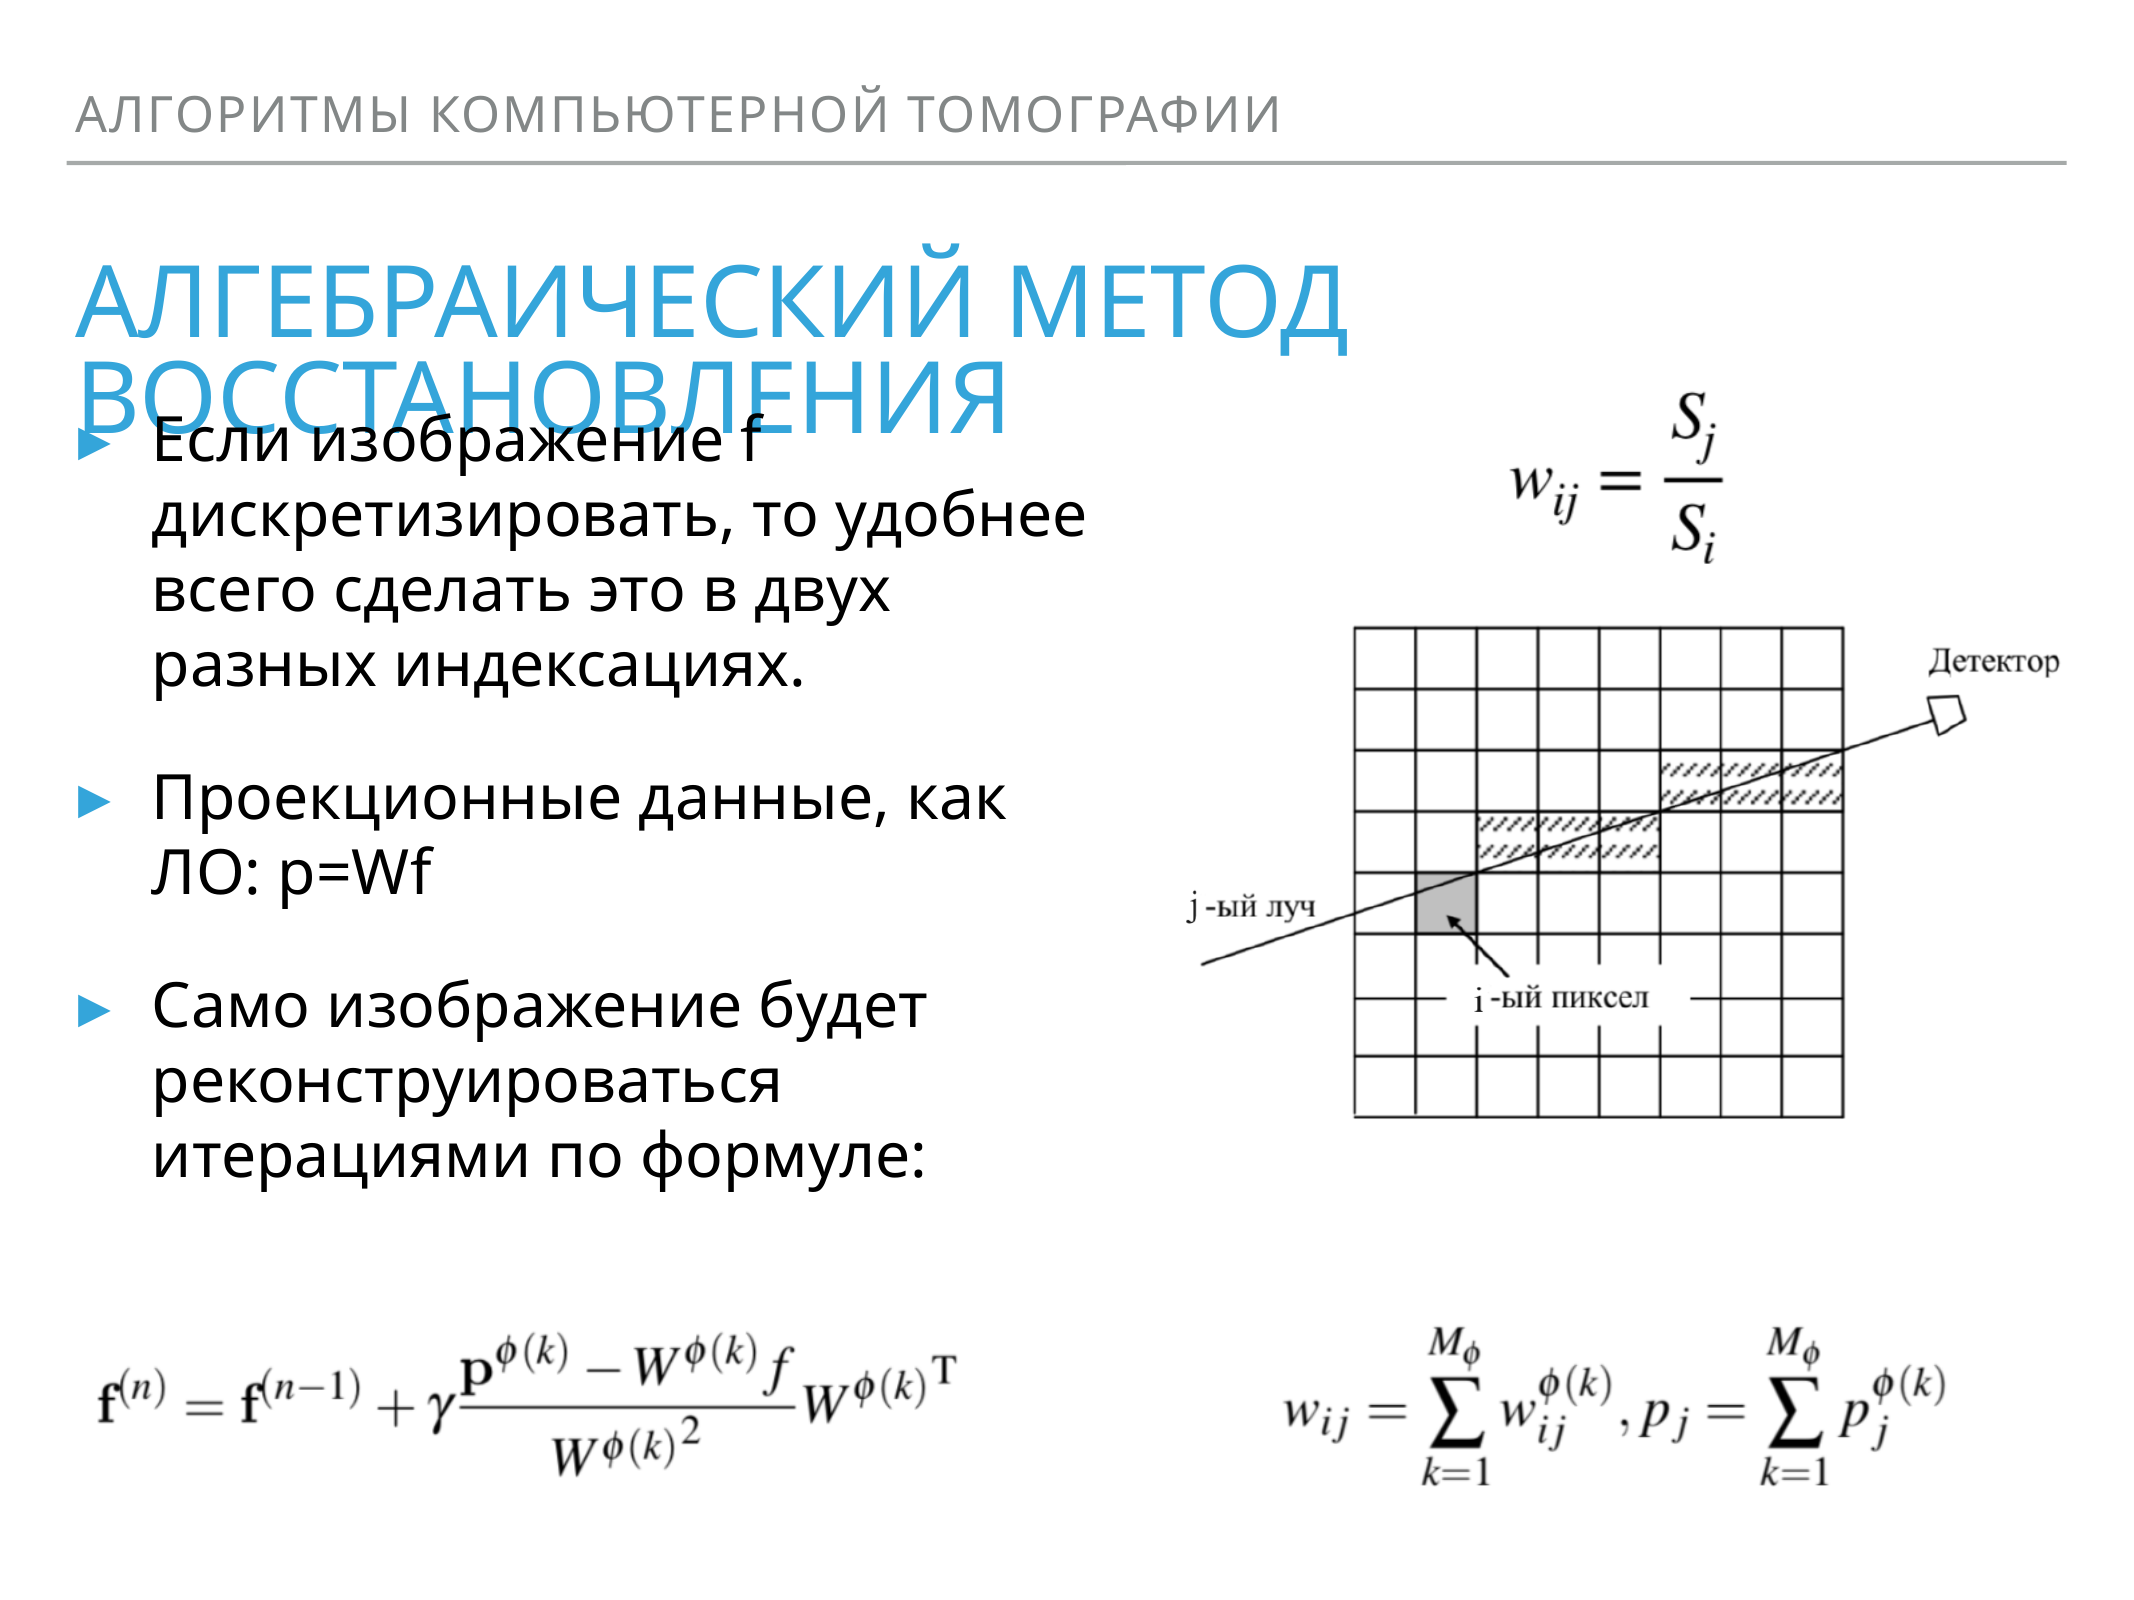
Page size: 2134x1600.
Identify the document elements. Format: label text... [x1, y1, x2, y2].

picture [1146, 371, 2088, 1210]
picture [1244, 1290, 1989, 1523]
title алгебраический метод восстановления [66, 251, 2068, 372]
list Алгоритмы компьютерной томографии [66, 74, 1901, 151]
list Если изображение f дискретизировать, то удобнее всего сделать это в двух разных индексациях. Проекционные данные, как ЛО: p=Wf Само изображение будет реконструироваться итерациями по формуле: [70, 390, 1105, 1394]
picture [86, 1305, 971, 1507]
